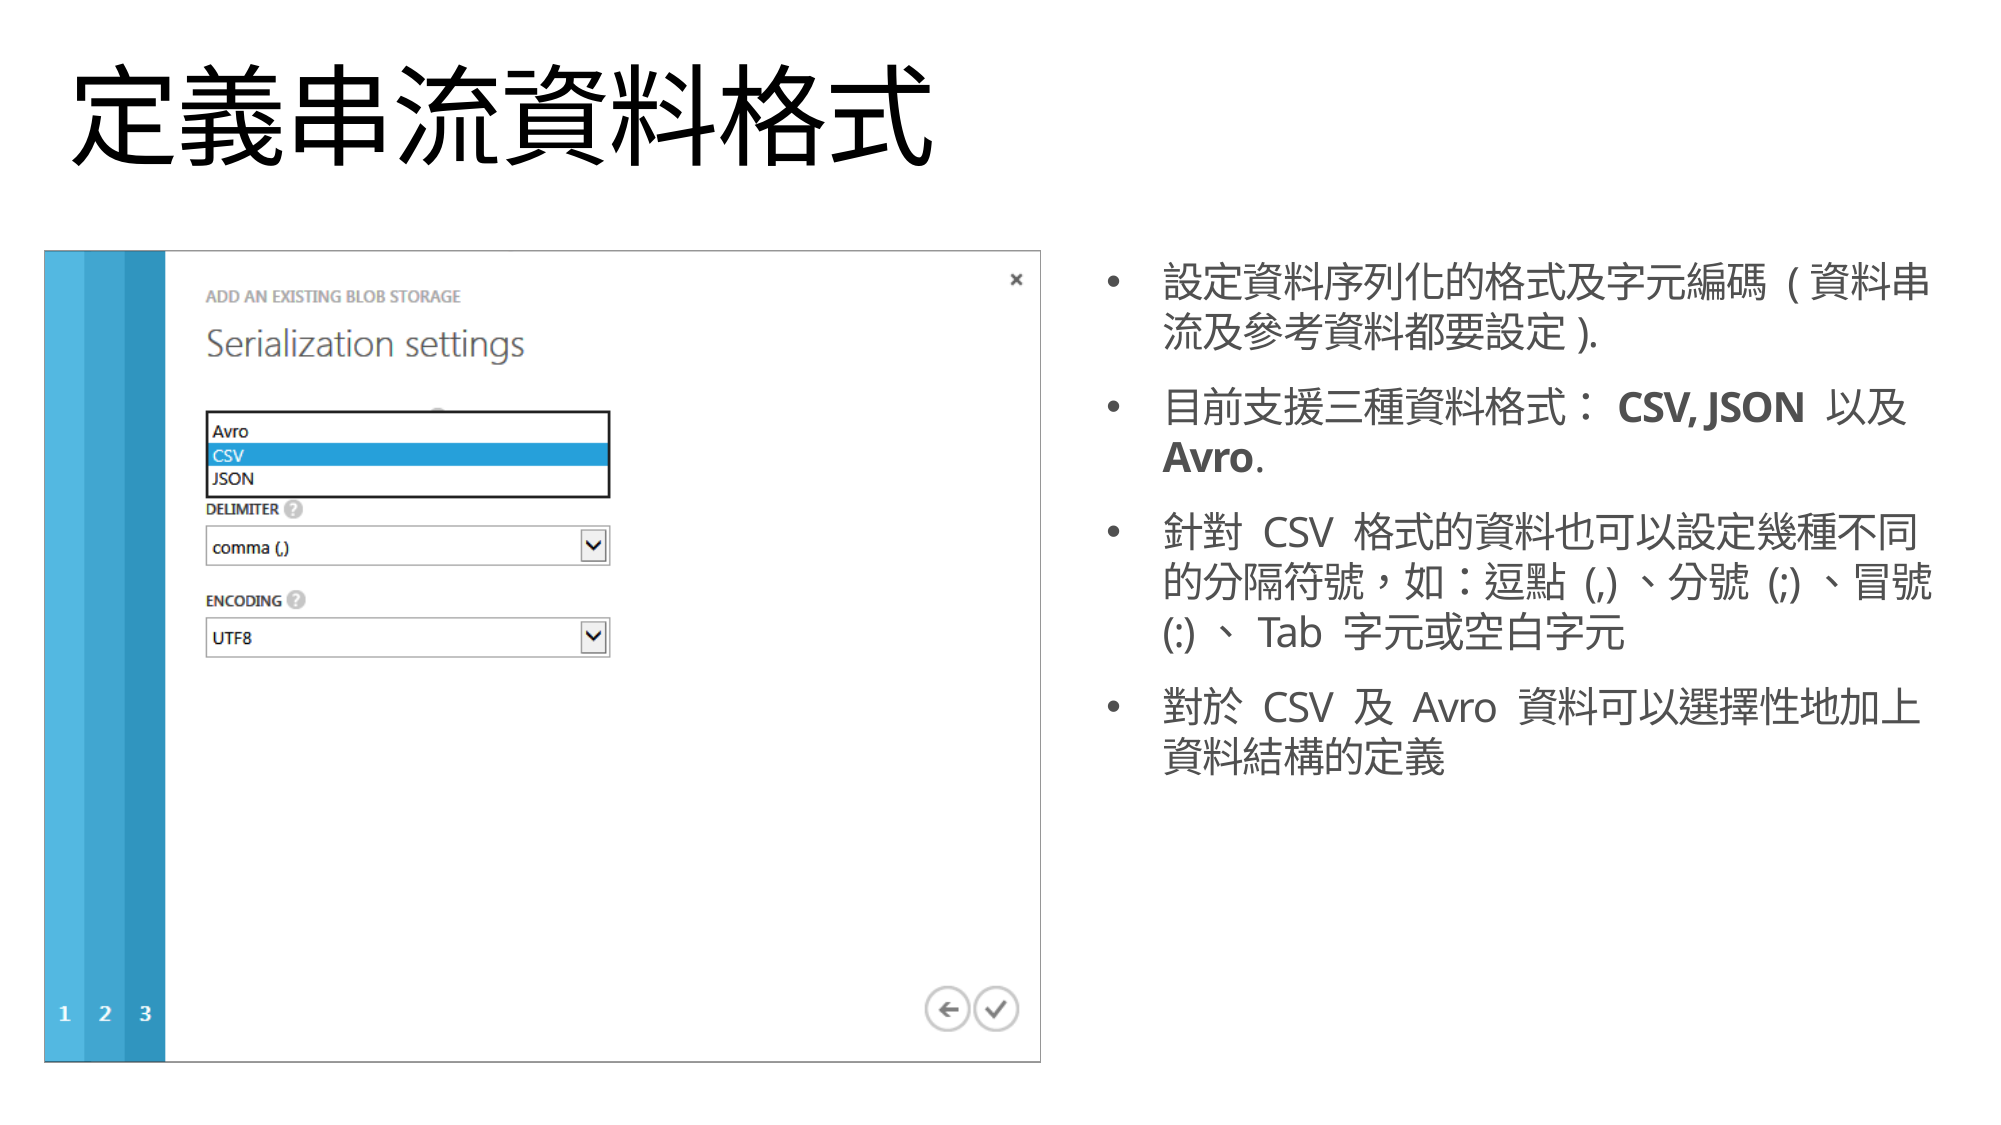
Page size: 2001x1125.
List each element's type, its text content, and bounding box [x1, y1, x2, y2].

text_box 設定資料序列化的格式及字元編碼 (資料串流及參考資料都要設定). 目前支援三種資料格式：CSV, JSON 以及 Avro. 針對 CSV 格式的資料也可以設定幾種不同的分隔符號，如：逗點 (,)、分號 (;)、冒號 (:)、Tab 字元或空白字元 對於 CSV 及 Avro 資料可以選擇性地加上資料結構的定義 [1106, 256, 1950, 782]
title 定義串流資料格式 [44, 47, 1957, 196]
picture [43, 250, 1041, 1063]
